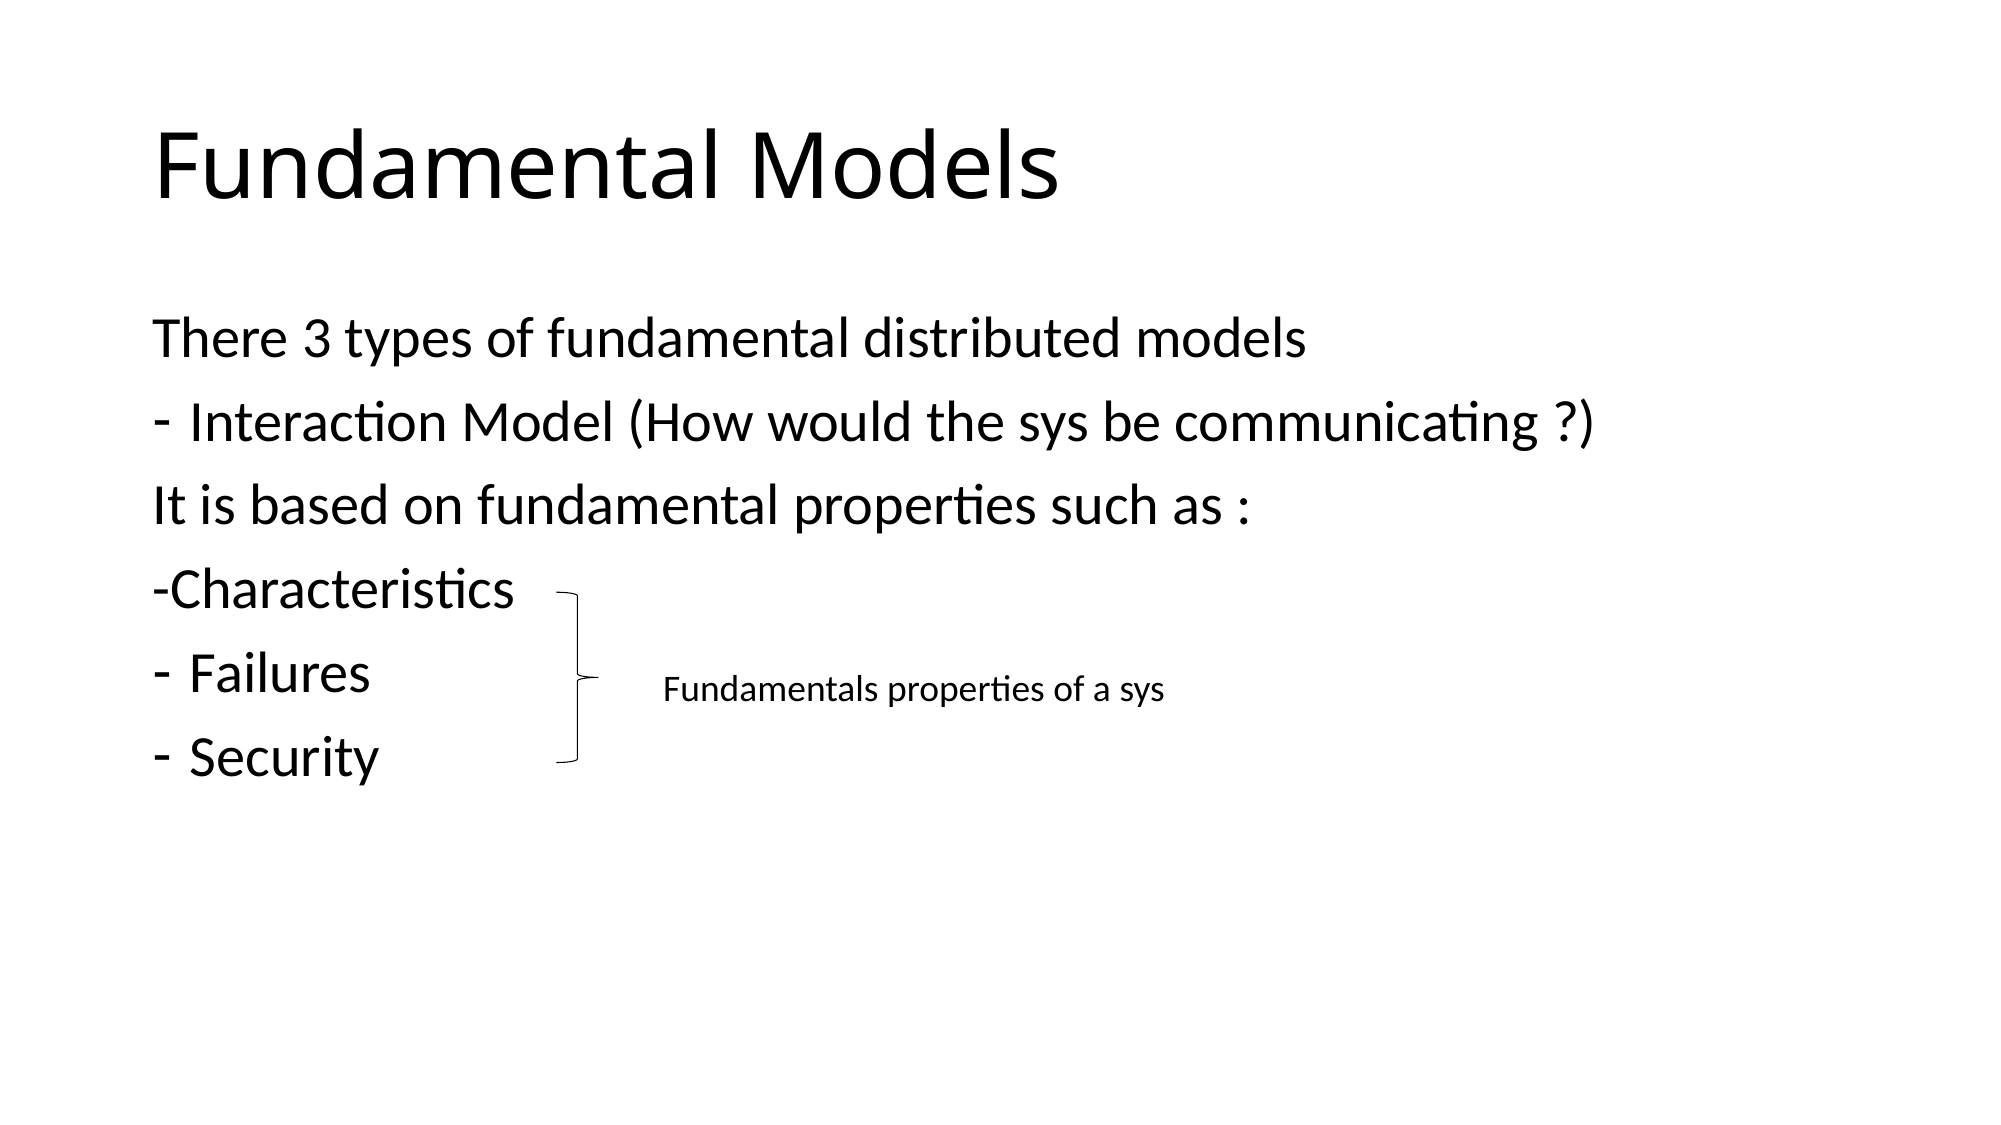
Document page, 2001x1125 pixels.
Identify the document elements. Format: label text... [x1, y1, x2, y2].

list There 3 types of fundamental distributed models Interaction Model (How would the sys be communicating ?) It is based on fundamental properties such as : -Characteristics Failures Security [137, 299, 1863, 1014]
text_box [556, 591, 599, 764]
title Fundamental Models [137, 59, 1863, 278]
text_box Fundamentals properties of a sys [648, 656, 1277, 717]
